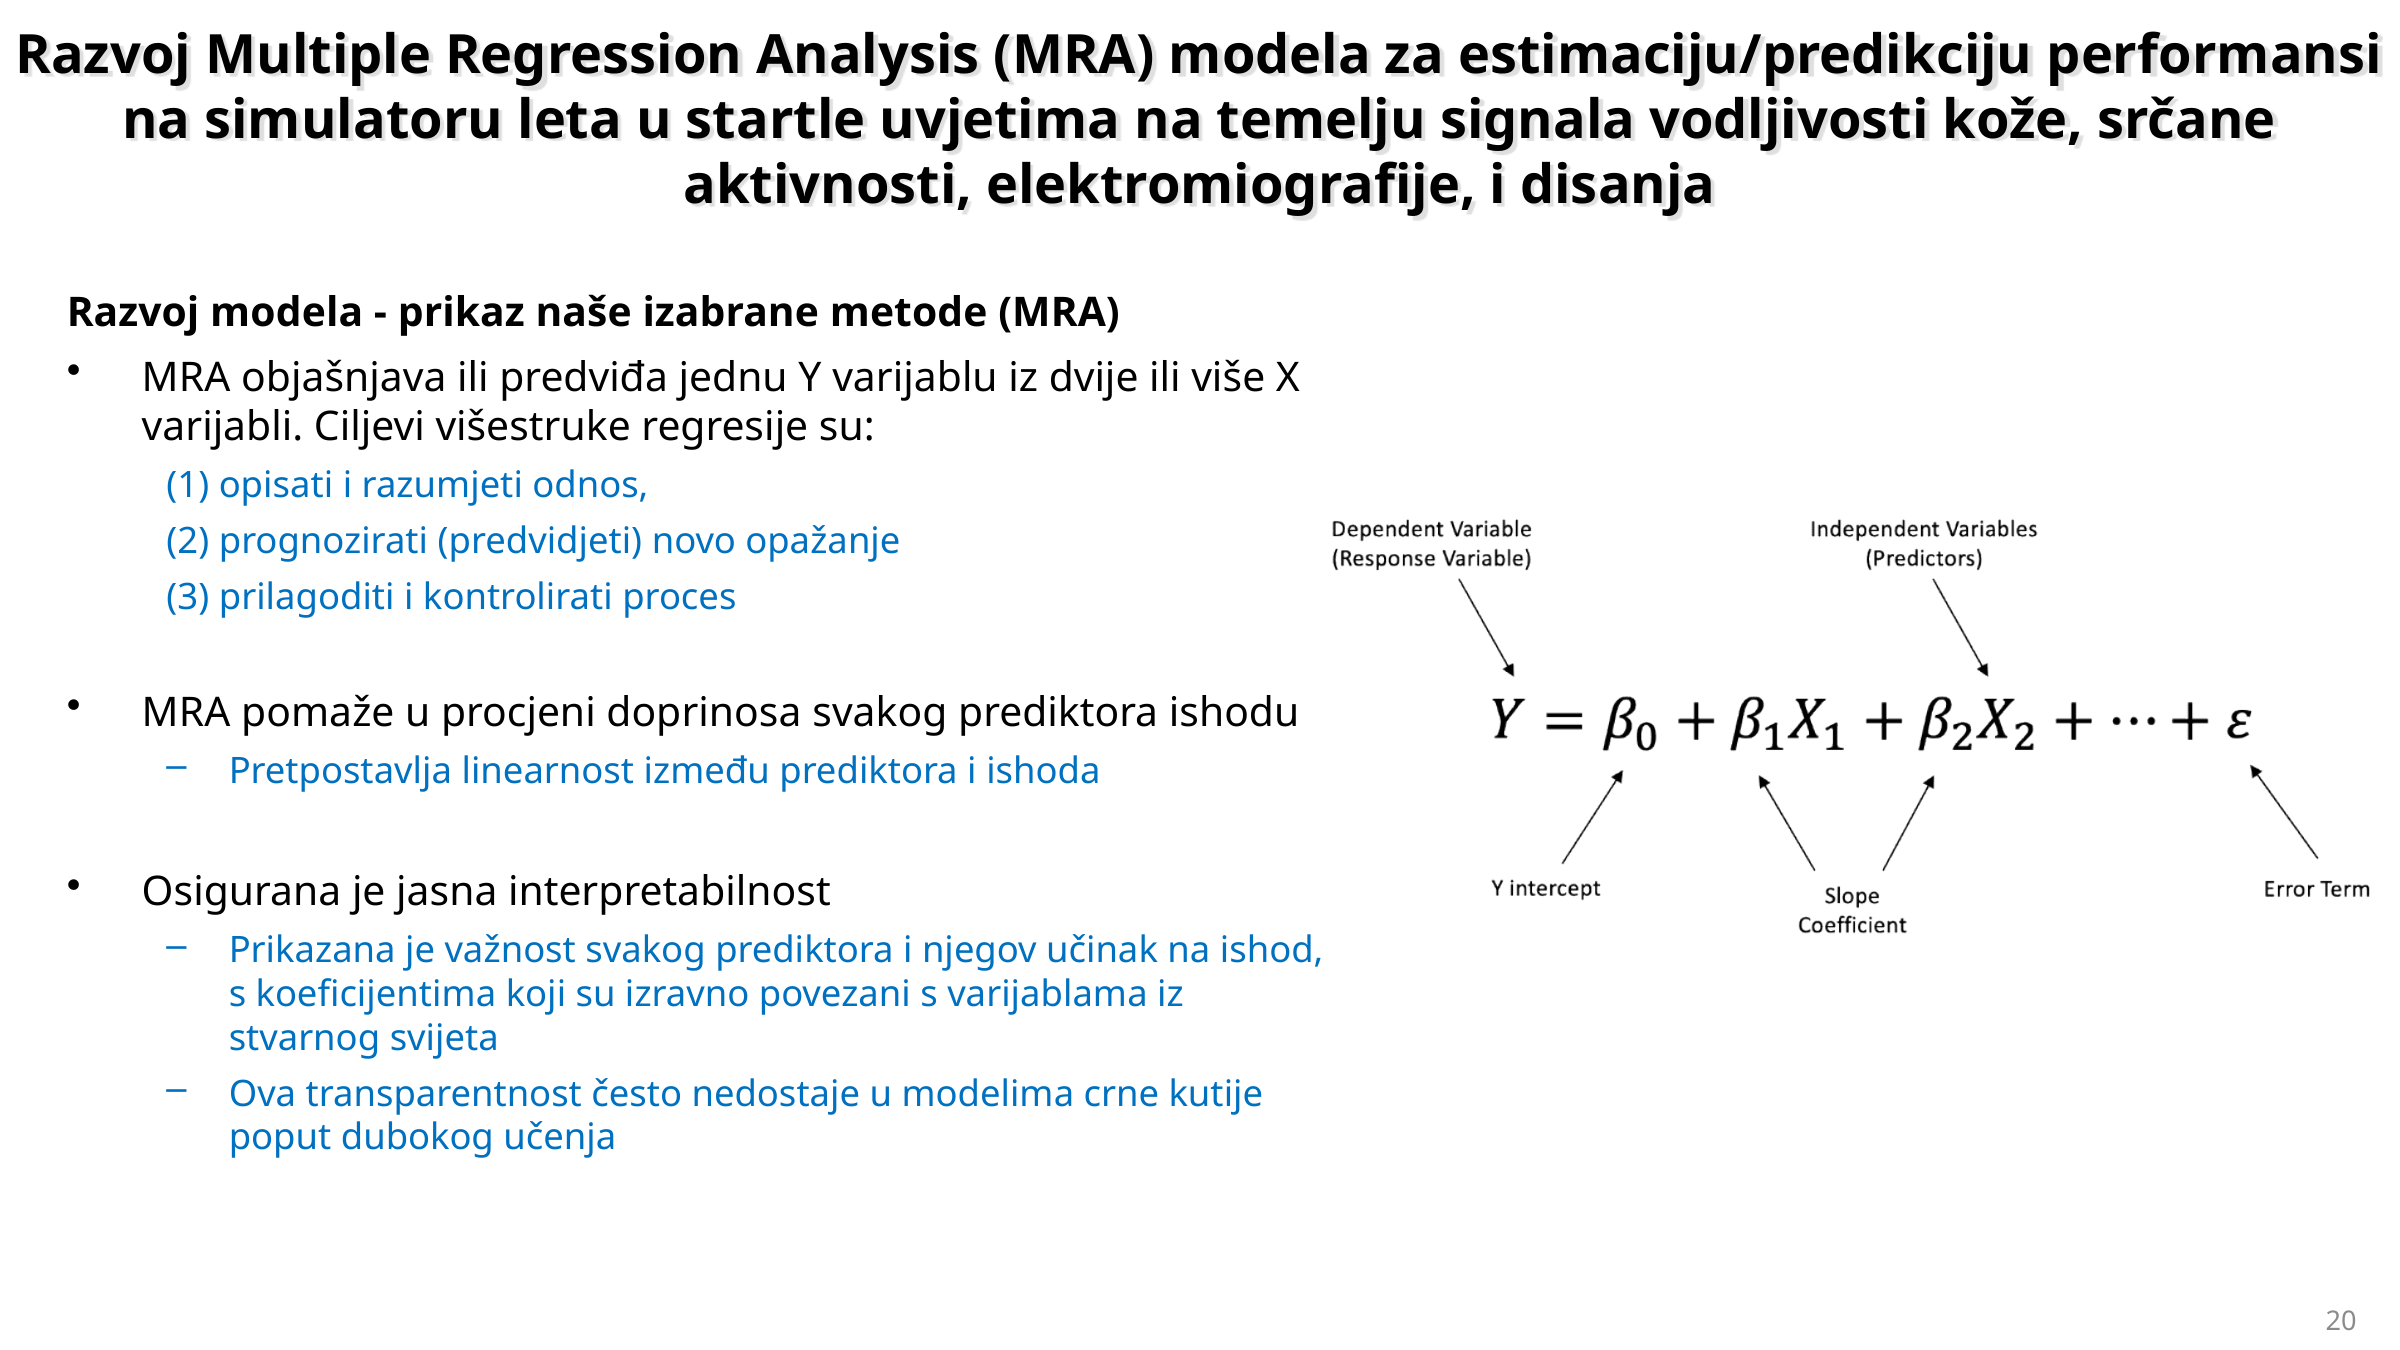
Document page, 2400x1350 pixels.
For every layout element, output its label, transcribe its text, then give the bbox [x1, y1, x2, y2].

title Razvoj Multiple Regression Analysis (MRA) modela za estimaciju/predikciju performansi na simulatoru leta u startle uvjetima na temelju signala vodljivosti kože, srčane aktivnosti, elektromiografije, i disanja [0, 9, 2400, 222]
picture [1301, 490, 2400, 956]
text_box MRA objašnjava ili predviđa jednu Y varijablu iz dvije ili više X varijabli. Ciljevi višestruke regresije su: (1) opisati i razumjeti odnos, (2) prognozirati (predvidjeti) novo opažanje (3) prilagoditi i kontrolirati proces MRA pomaže u procjeni doprinosa svakog prediktora ishodu Pretpostavlja linearnost između prediktora i ishoda Osigurana je jasna interpretabilnost Prikazana je važnost svakog prediktora i njegov učinak na ishod, s koeficijentima koji su izravno povezani s varijablama iz stvarnog svijeta Ova transparentnost često nedostaje u modelima crne kutije poput dubokog učenja [51, 342, 1357, 1165]
list Razvoj modela - prikaz naše izabrane metode (MRA) [51, 277, 2346, 343]
slide_number 20 [1831, 1285, 2372, 1350]
